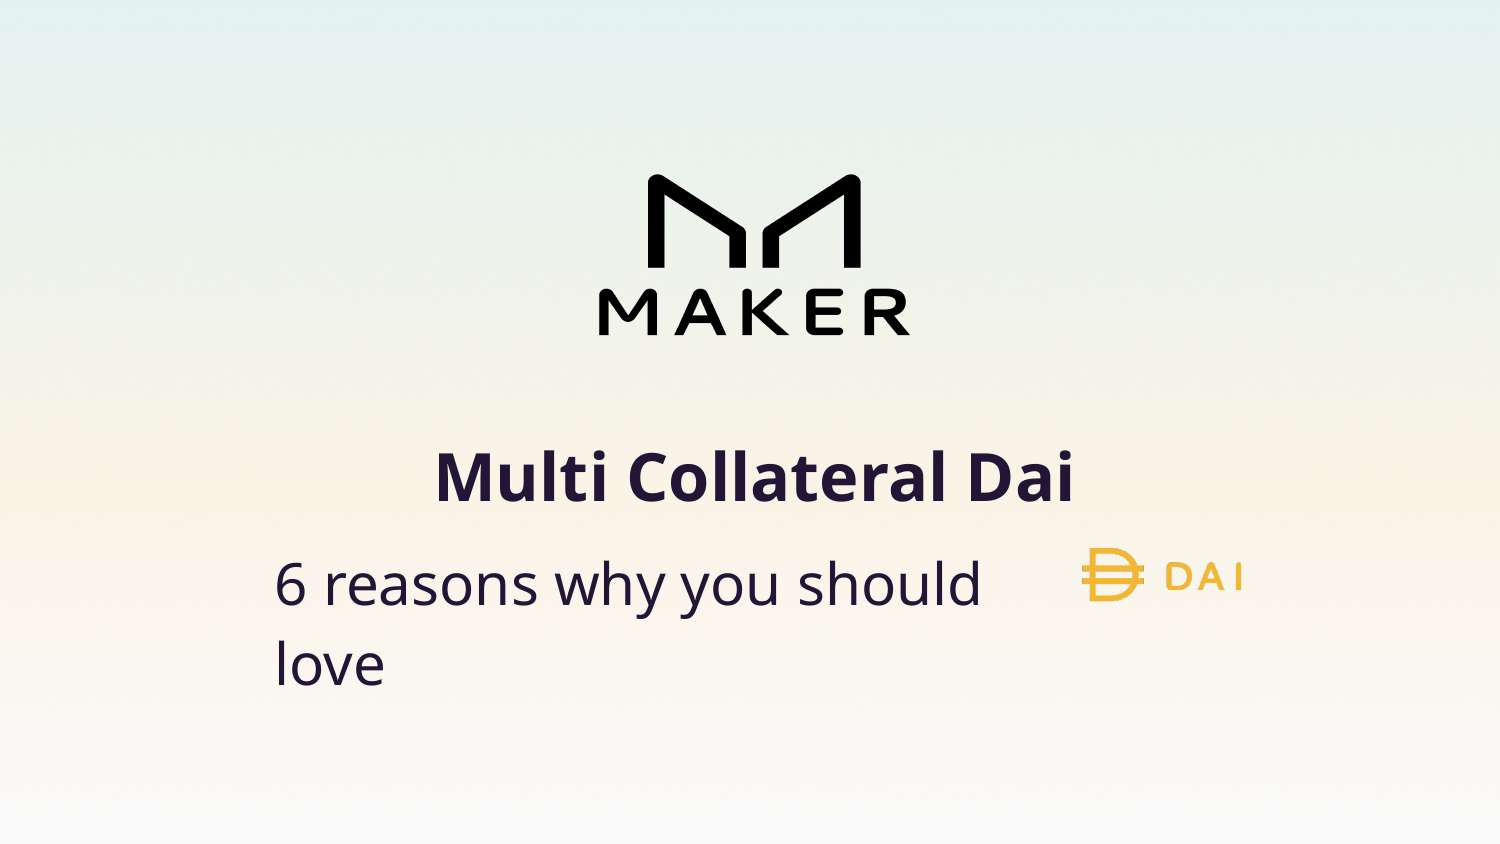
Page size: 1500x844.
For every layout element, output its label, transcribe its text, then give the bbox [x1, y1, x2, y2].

title Multi Collateral Dai [157, 420, 1353, 530]
picture [0, 0, 1500, 844]
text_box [259, 522, 1260, 676]
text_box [594, 167, 915, 342]
